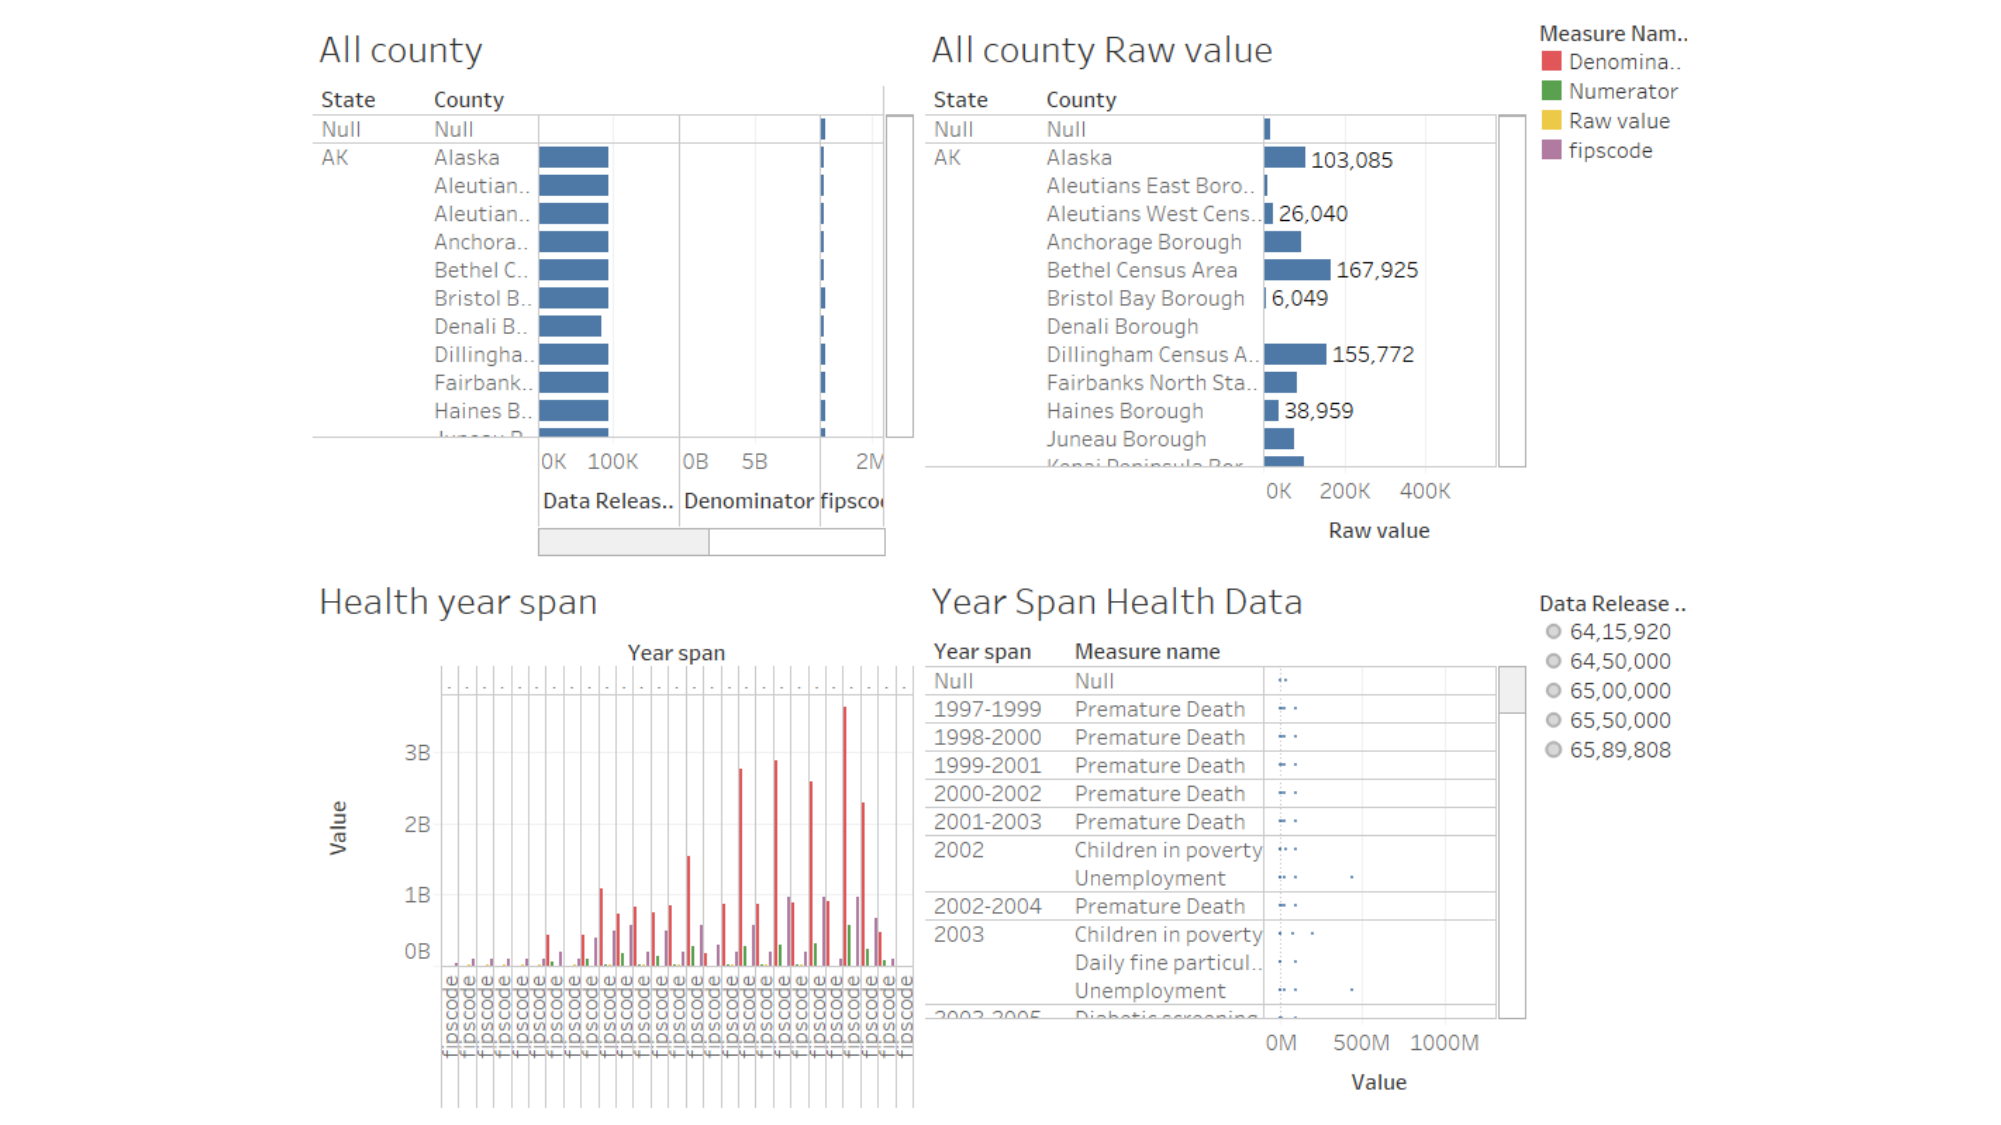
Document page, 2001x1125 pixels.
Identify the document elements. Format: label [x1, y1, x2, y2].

picture [296, 0, 1704, 1125]
